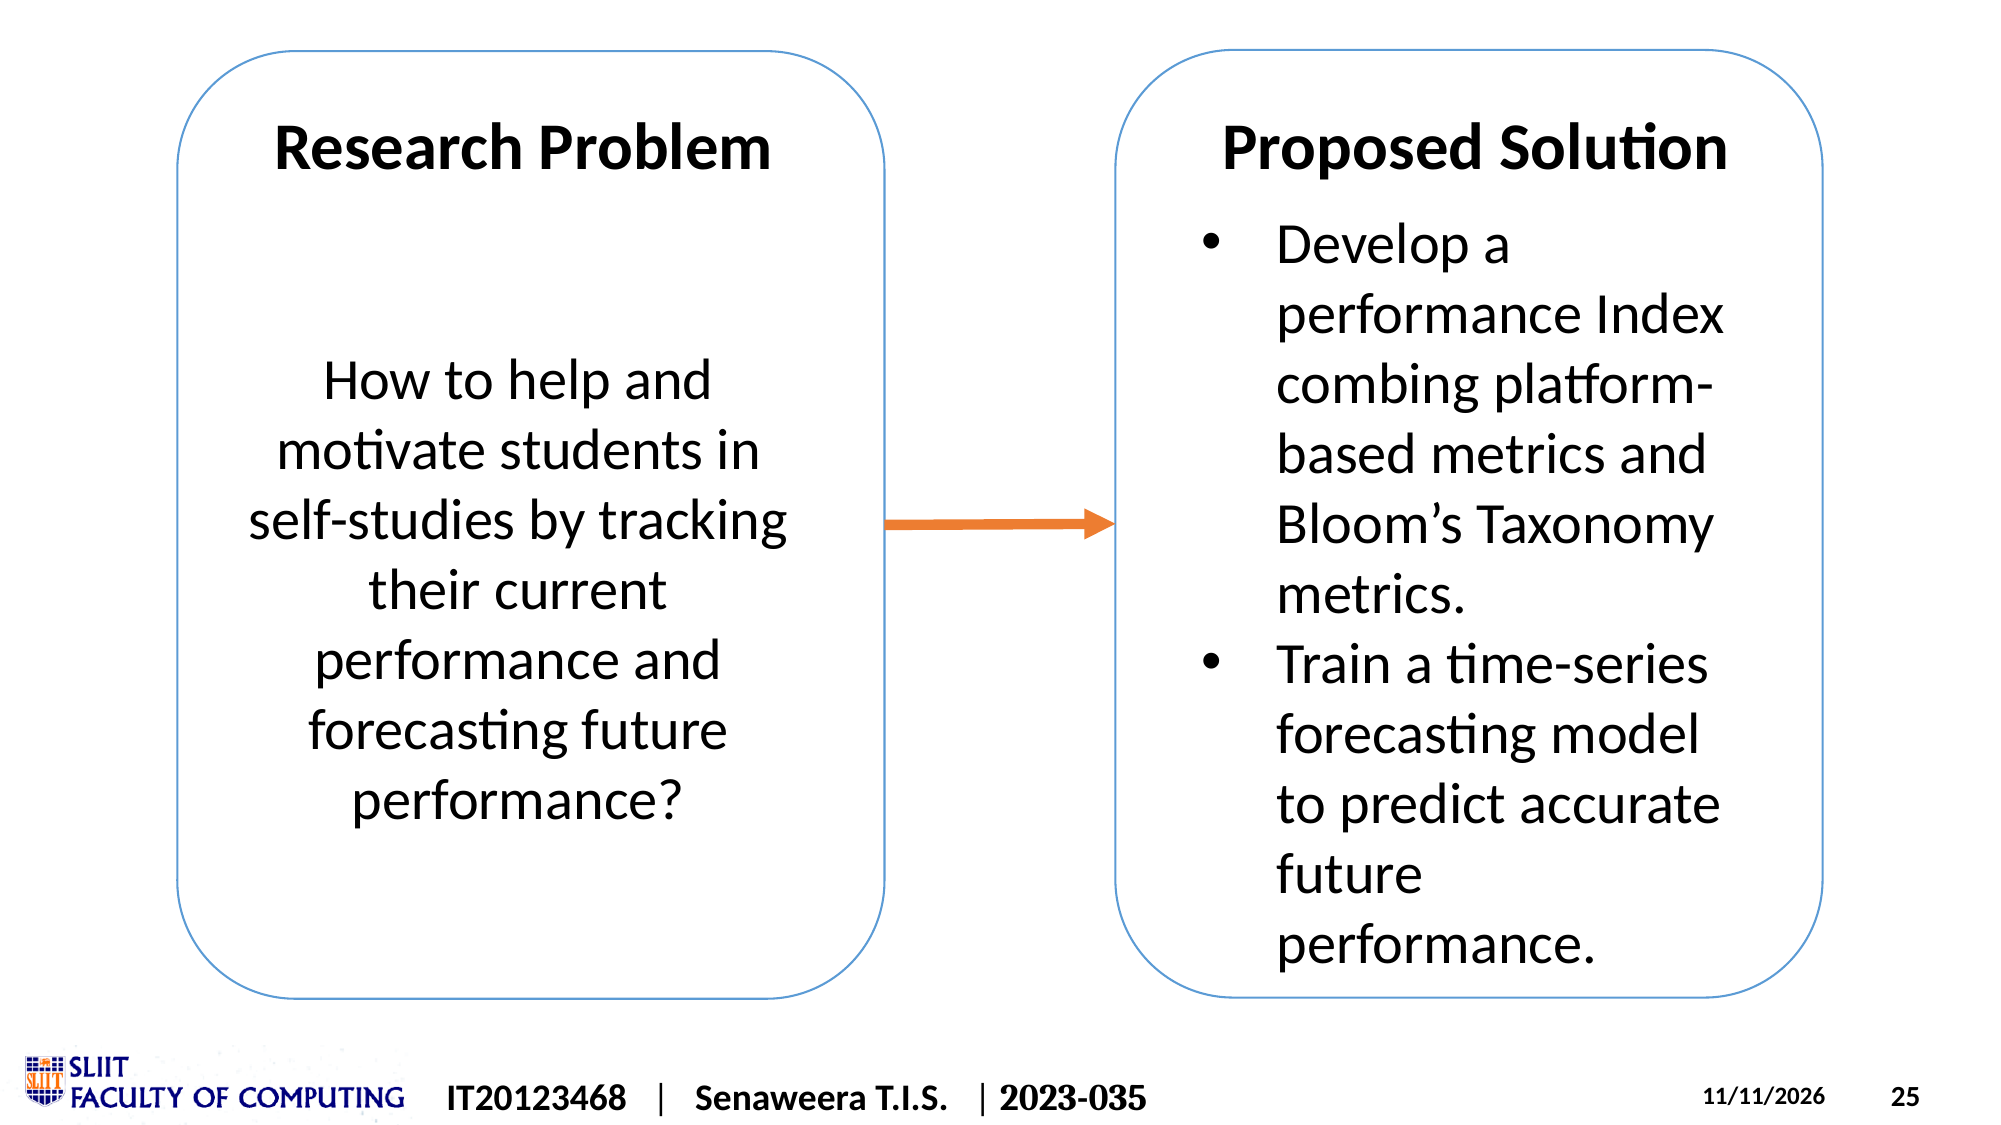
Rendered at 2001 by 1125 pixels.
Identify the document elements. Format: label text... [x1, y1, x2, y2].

text_box How to help and motivate students in self-studies by tracking their current performance and forecasting future performance? [232, 333, 805, 839]
picture [0, 1045, 413, 1125]
text_box Develop a performance Index combing platform-based metrics and Bloom’s Taxonomy metrics. Train a time-series forecasting model to predict accurate future performance. [1186, 198, 1759, 983]
text_box Proposed Solution [1194, 95, 1759, 191]
text_box [176, 50, 886, 1000]
text_box [1114, 48, 1824, 999]
text_box Research Problem [241, 95, 806, 191]
text_box IT20123468 | Senaweera T.I.S. | 2023-035 [431, 1064, 1551, 1125]
